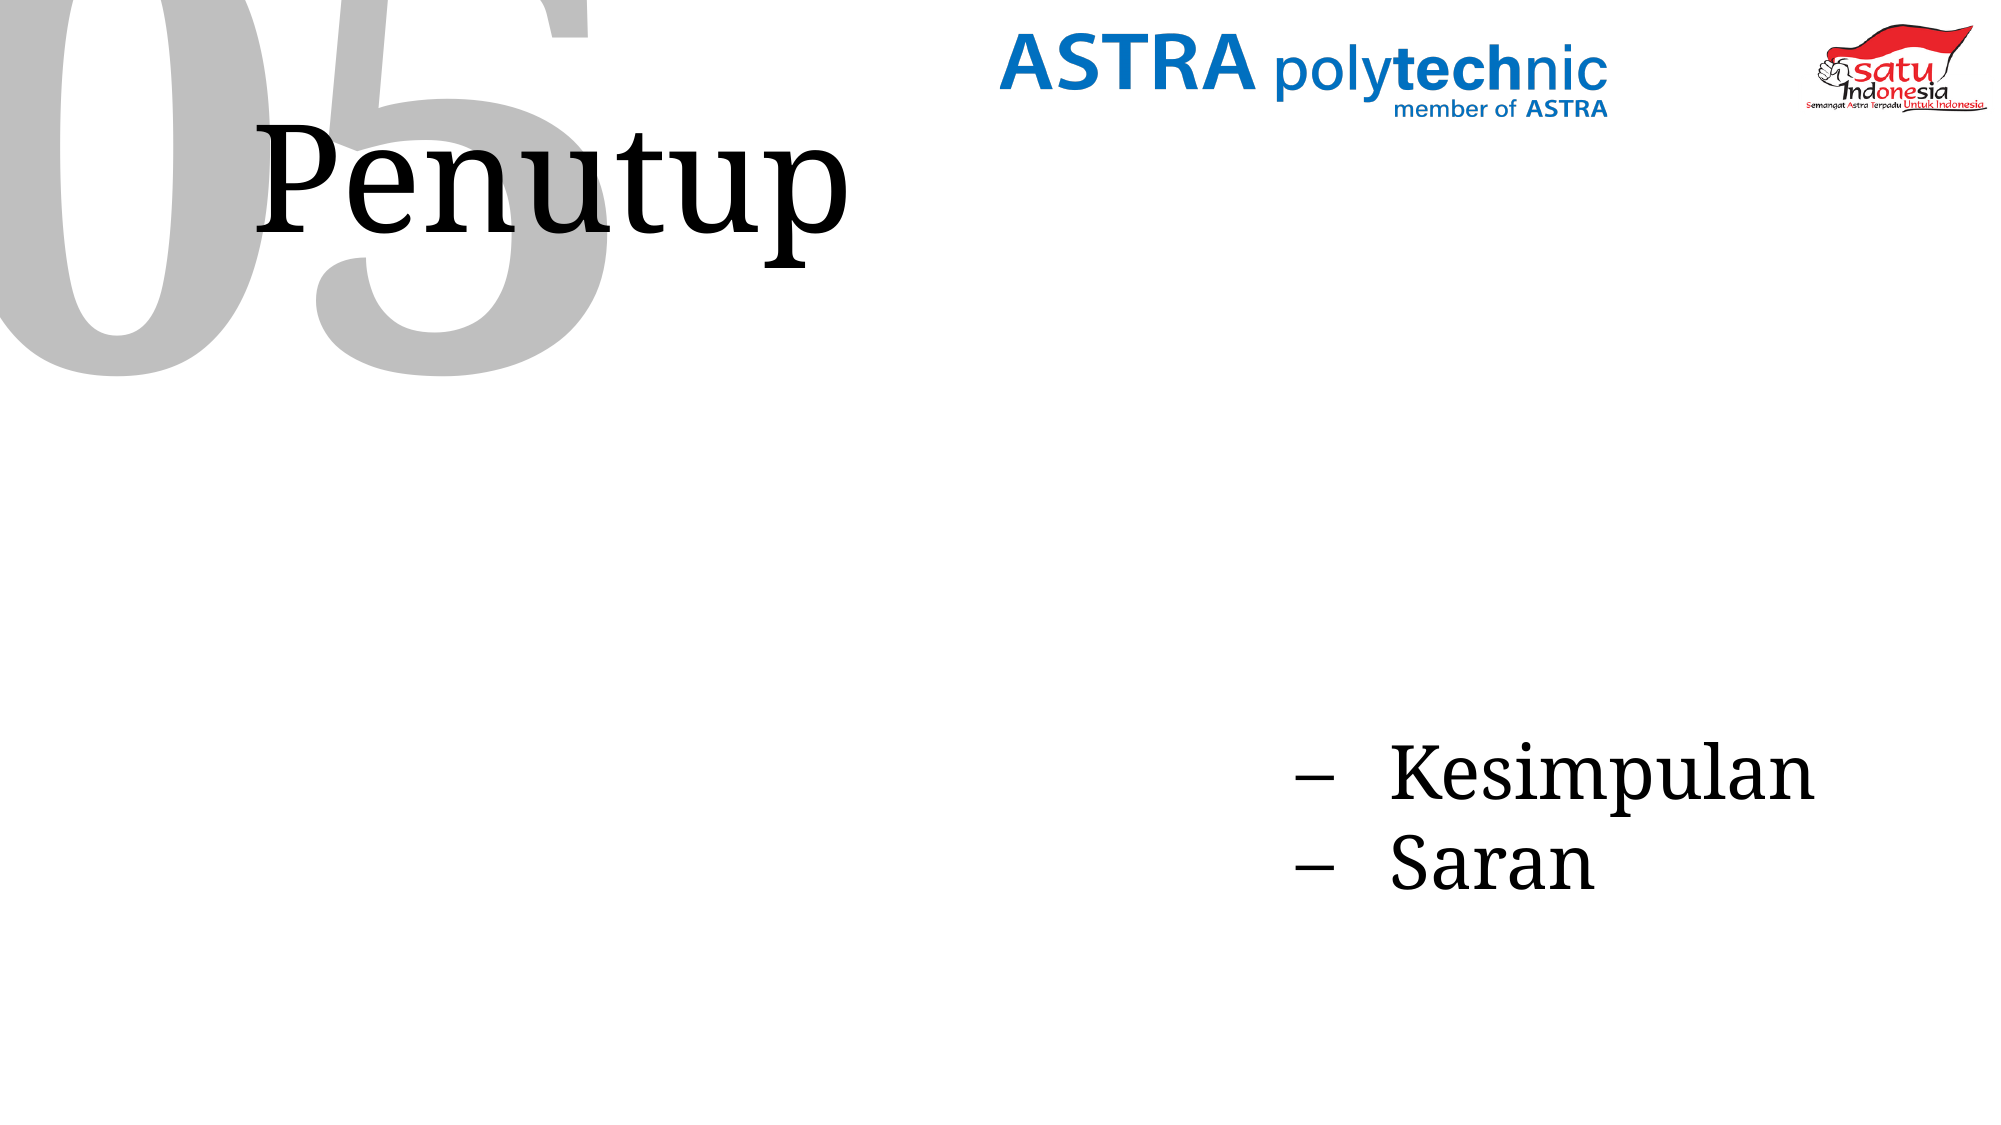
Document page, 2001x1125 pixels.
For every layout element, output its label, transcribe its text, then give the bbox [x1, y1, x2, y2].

text_box Penutup [236, 75, 920, 270]
text_box [1779, 13, 2000, 124]
text_box [999, 33, 1608, 117]
text_box 05 [0, 0, 834, 503]
text_box Kesimpulan Saran [1281, 716, 2000, 912]
